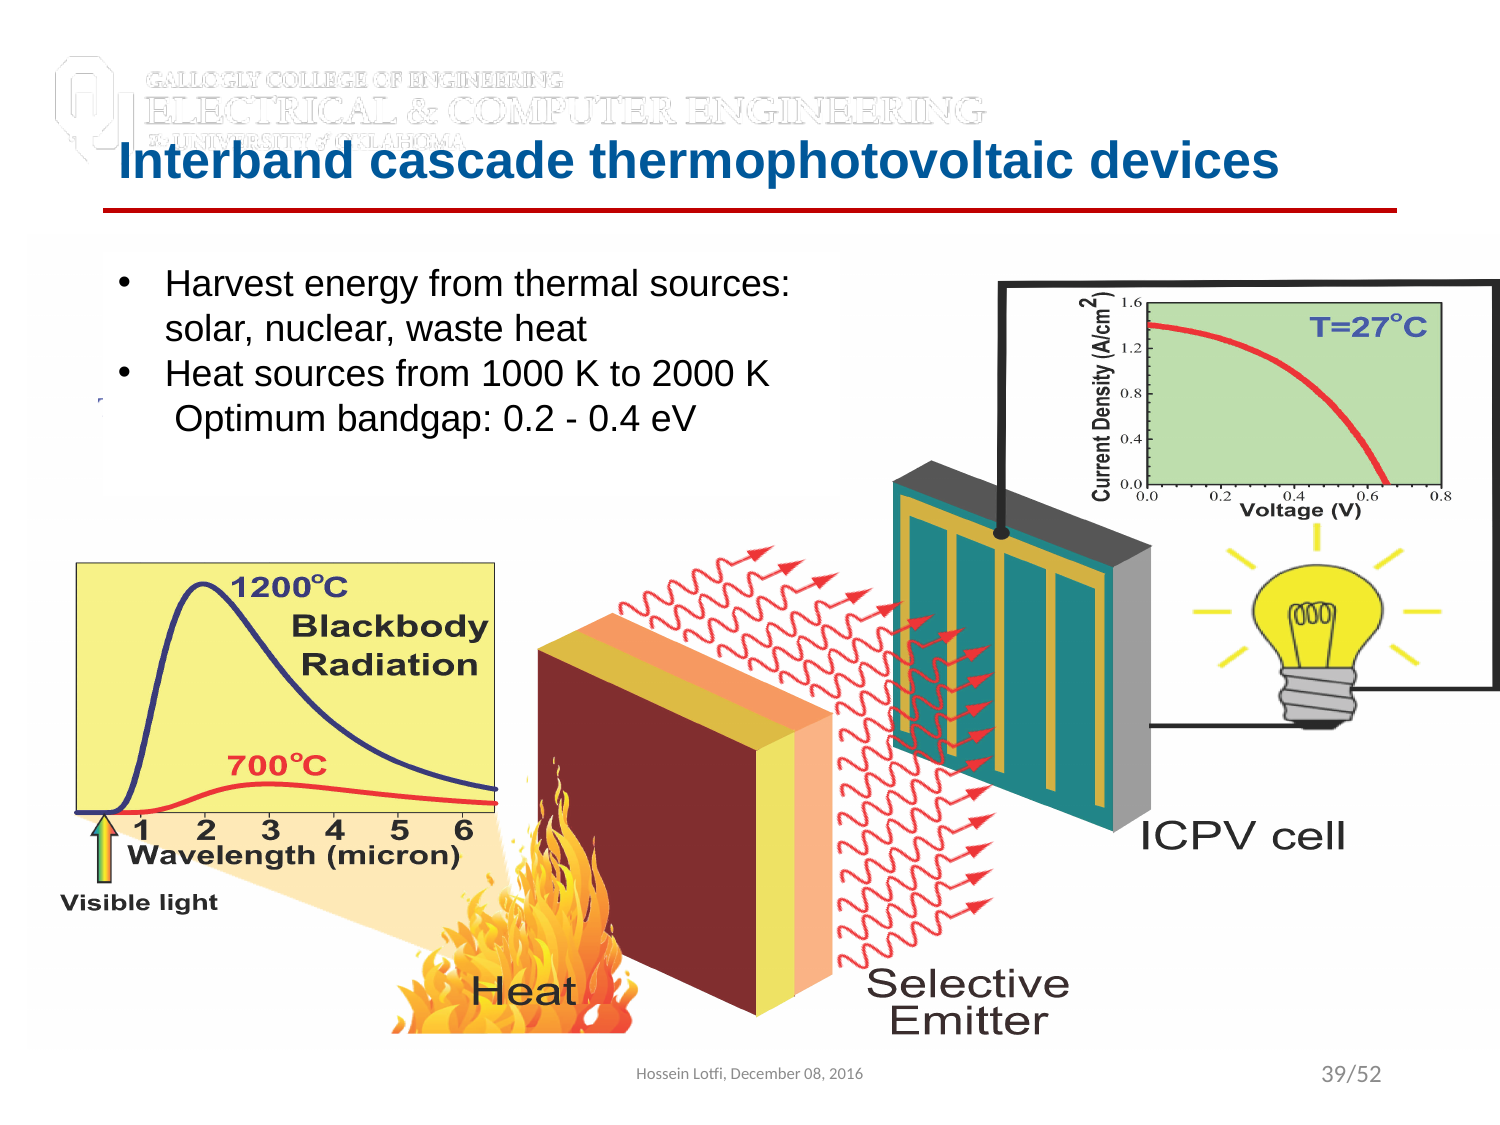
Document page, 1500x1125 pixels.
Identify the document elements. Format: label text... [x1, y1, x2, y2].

text_box Interband cascade thermophotovoltaic devices [103, 0, 1397, 198]
picture [27, 234, 1500, 1050]
picture [48, 55, 1065, 165]
footer Hossein Lotfi, December 08, 2016 [496, 1050, 1004, 1103]
slide_number 39/52 [1059, 1050, 1397, 1103]
